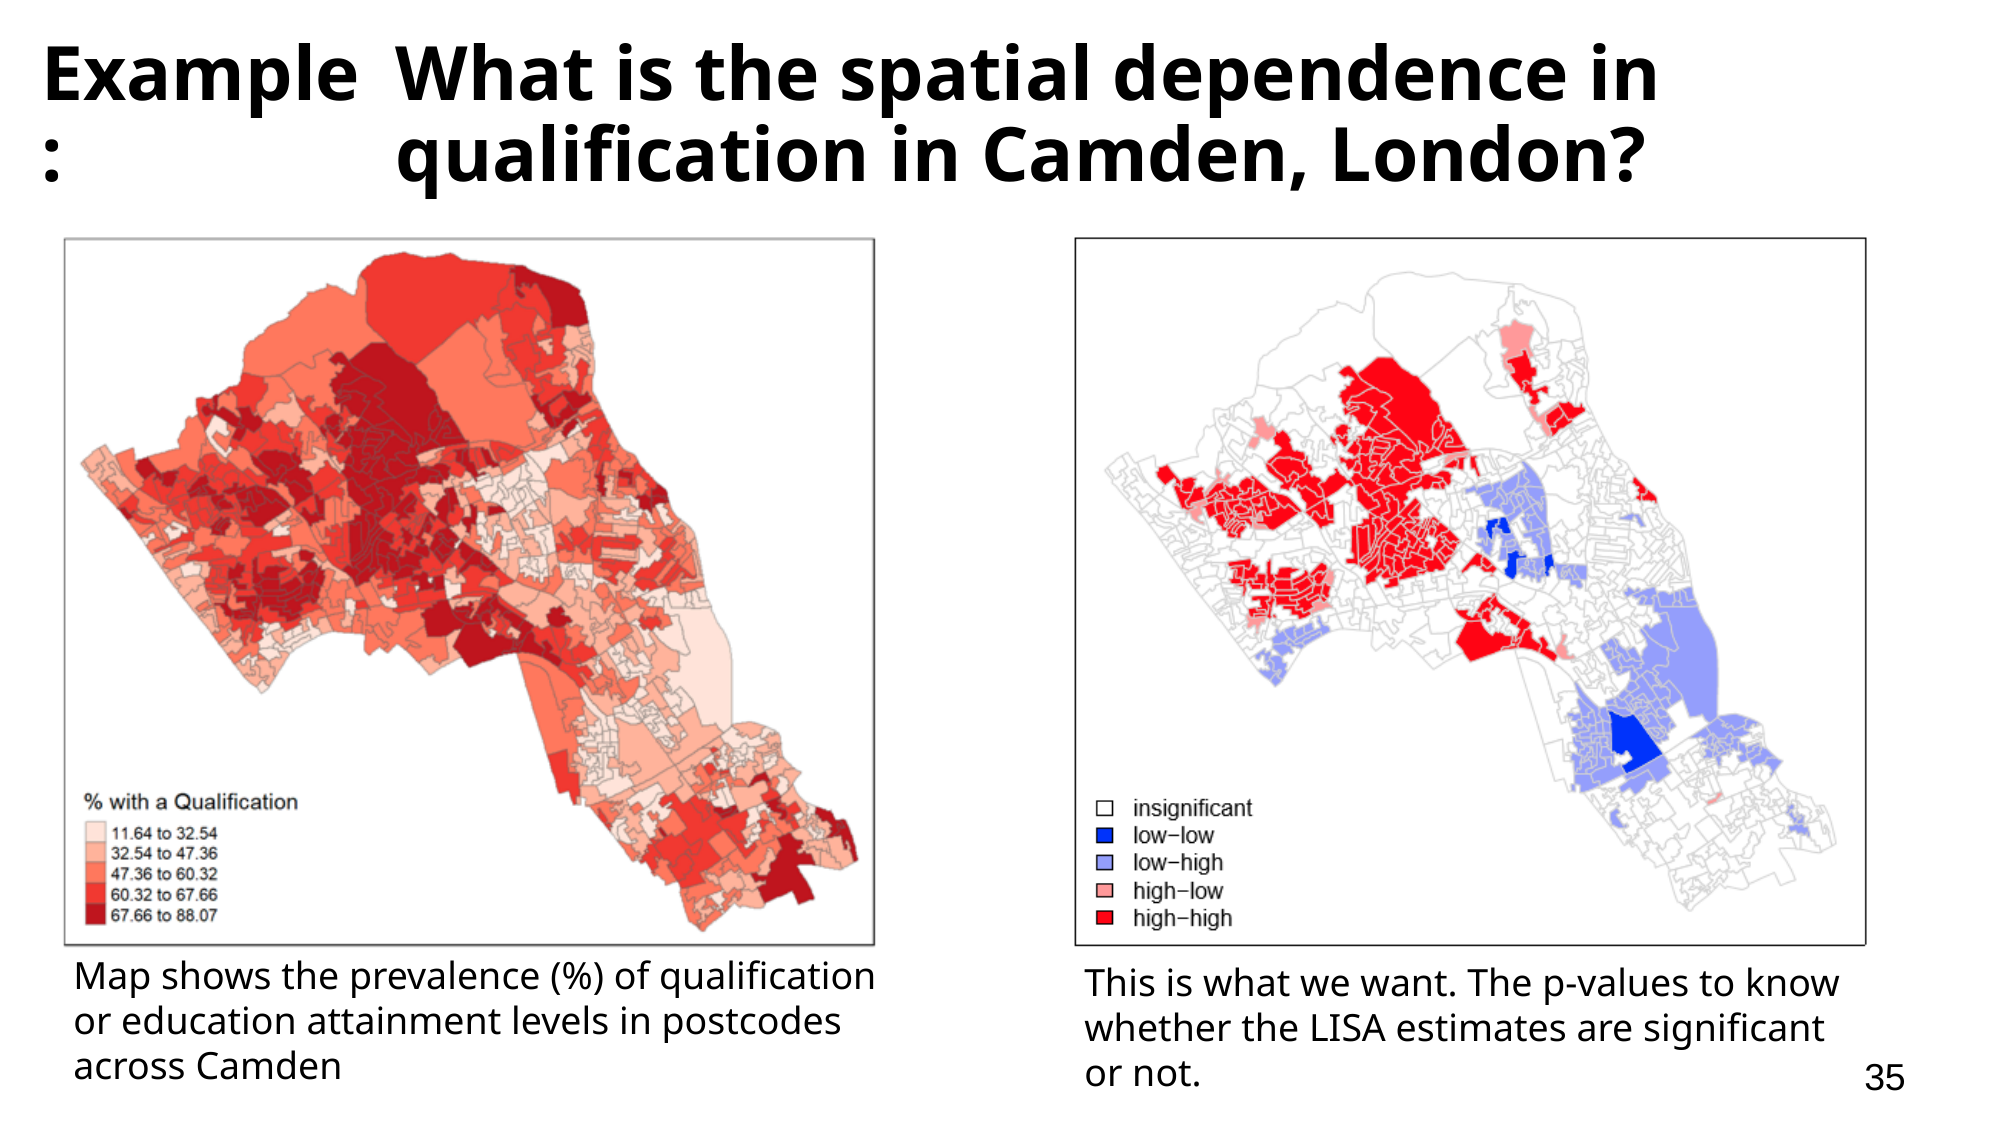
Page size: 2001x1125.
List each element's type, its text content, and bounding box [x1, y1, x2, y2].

picture [58, 233, 883, 955]
text_box What is the spatial dependence in qualification in Camden, London? [380, 28, 1967, 136]
text_box 35 [1849, 1045, 1939, 1070]
picture [1072, 232, 1871, 952]
text_box Map shows the prevalence (%) of qualification or education attainment levels in postcodes across Camden [58, 944, 902, 1095]
text_box Example: [26, 28, 380, 136]
text_box This is what we want. The p-values to know whether the LISA estimates are significant or not. [1069, 951, 1889, 1102]
